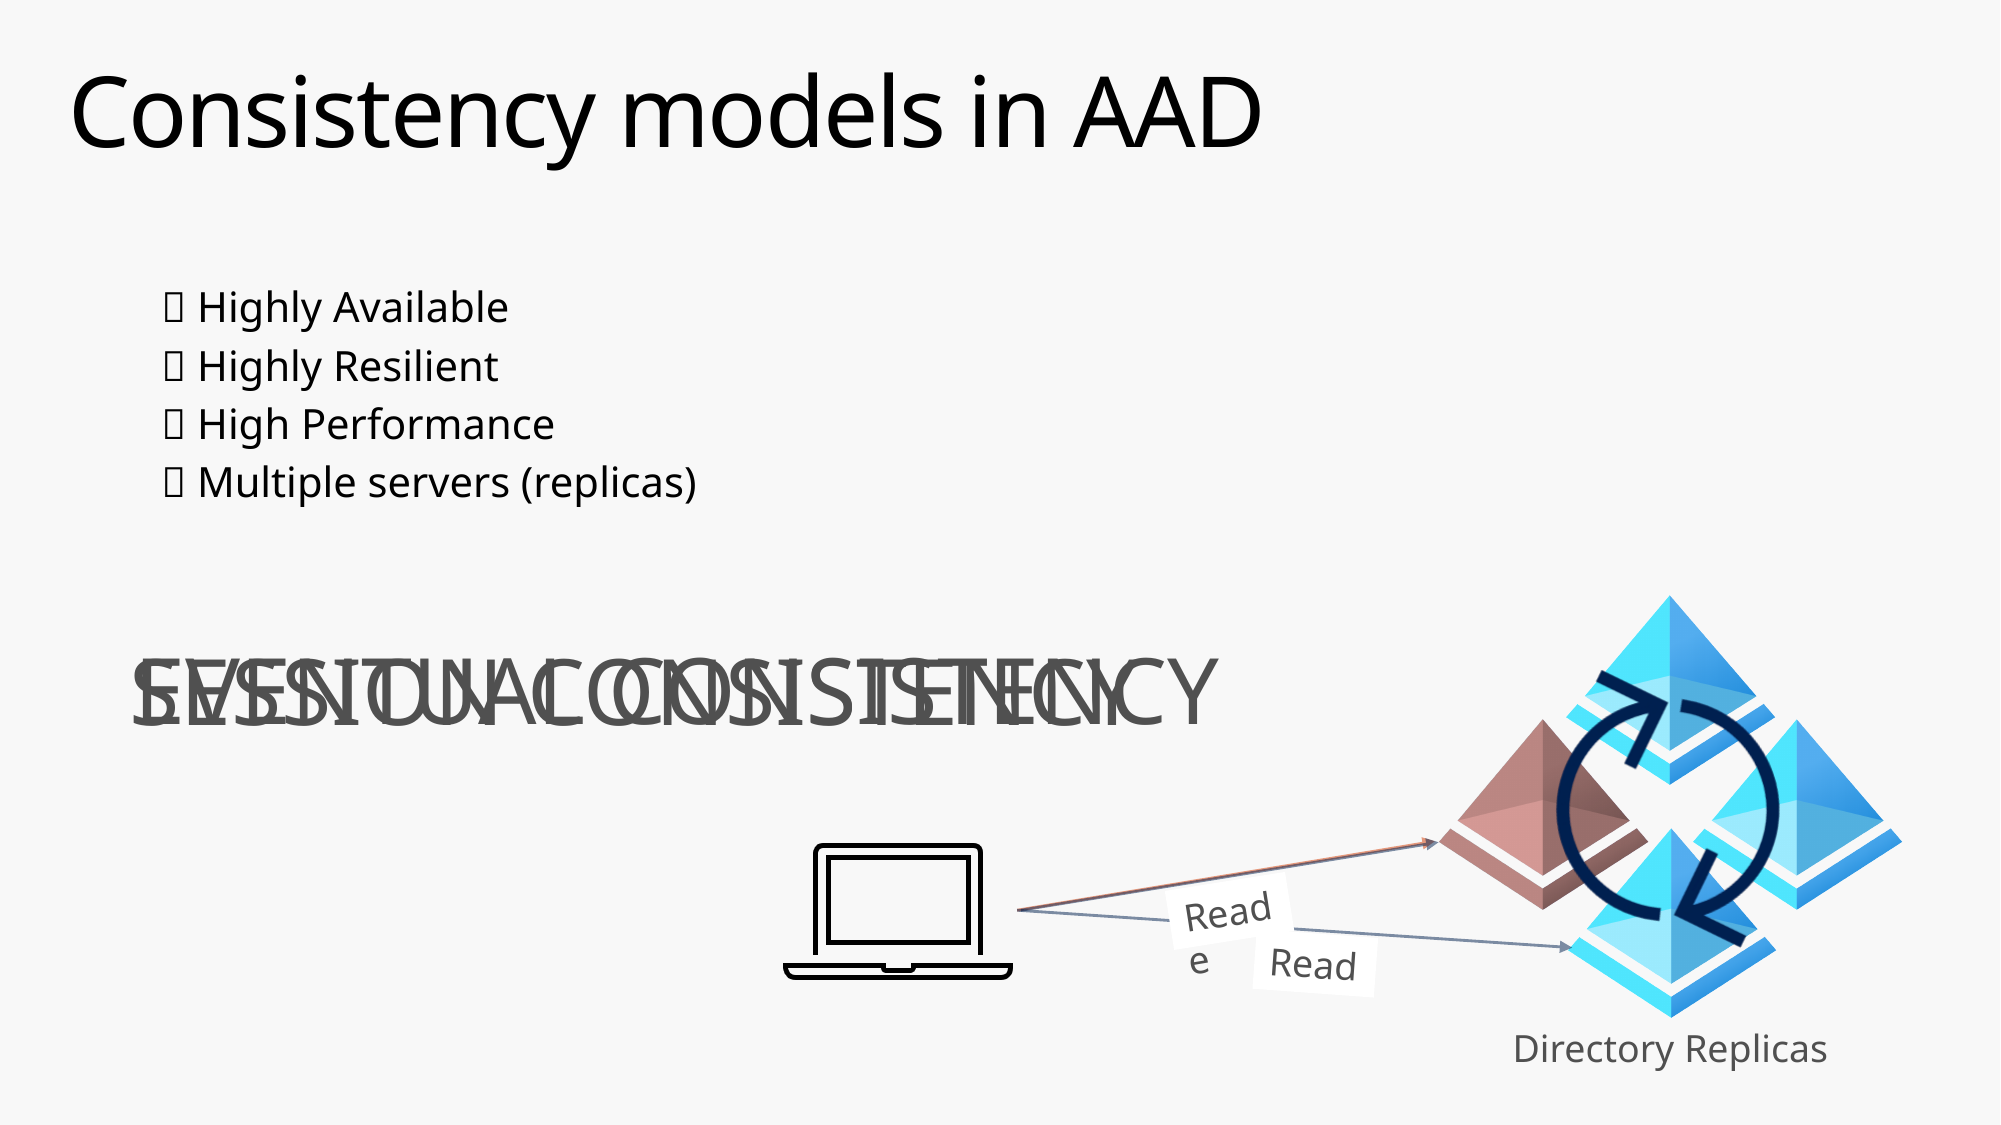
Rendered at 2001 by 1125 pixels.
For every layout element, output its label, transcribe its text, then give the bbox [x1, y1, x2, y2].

list ✅ Highly Available ✅ Highly Resilient ✅ High Performance ✅ Multiple servers (replicas) [137, 266, 1171, 529]
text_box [1434, 580, 1907, 1079]
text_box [1016, 841, 1020, 909]
picture [777, 790, 1018, 1030]
text_box EVENTUAL CONSISTENCY [119, 625, 1235, 751]
text_box SESSION CONSISTENCY [115, 626, 1154, 752]
picture [1434, 609, 1869, 1010]
title Consistency models in AAD [44, 47, 1957, 196]
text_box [1020, 841, 1439, 942]
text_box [1016, 909, 1467, 995]
